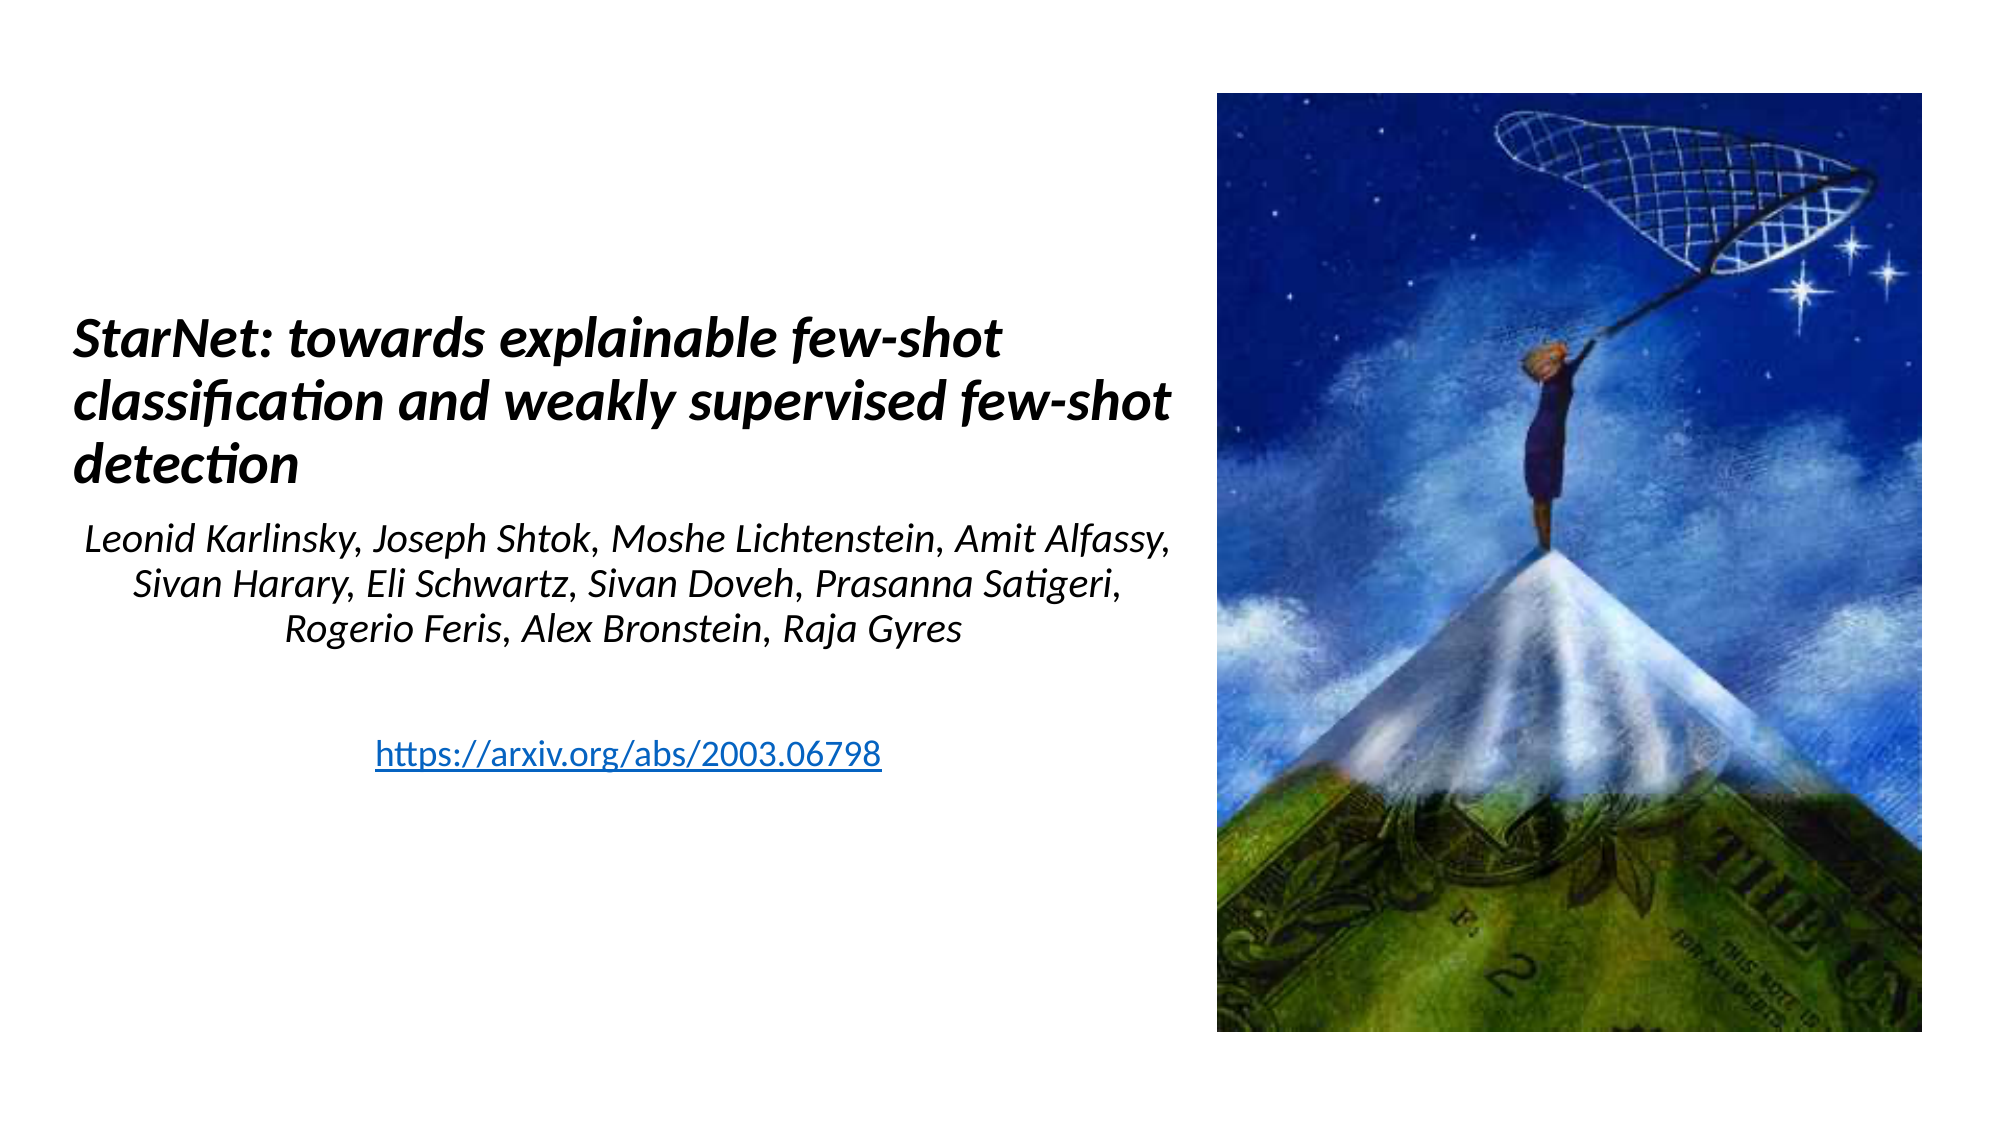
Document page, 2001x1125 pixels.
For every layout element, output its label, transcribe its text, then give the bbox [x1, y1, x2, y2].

list StarNet: towards explainable few-shot classification and weakly supervised few-shot detection Leonid Karlinsky, Joseph Shtok, Moshe Lichtenstein, Amit Alfassy, Sivan Harary, Eli Schwartz, Sivan Doveh, Prasanna Satigeri, Rogerio Feris, Alex Bronstein, Raja Gyres [58, 299, 1199, 1014]
text_box https://arxiv.org/abs/2003.06798 [360, 721, 897, 782]
picture [1217, 93, 1922, 1032]
